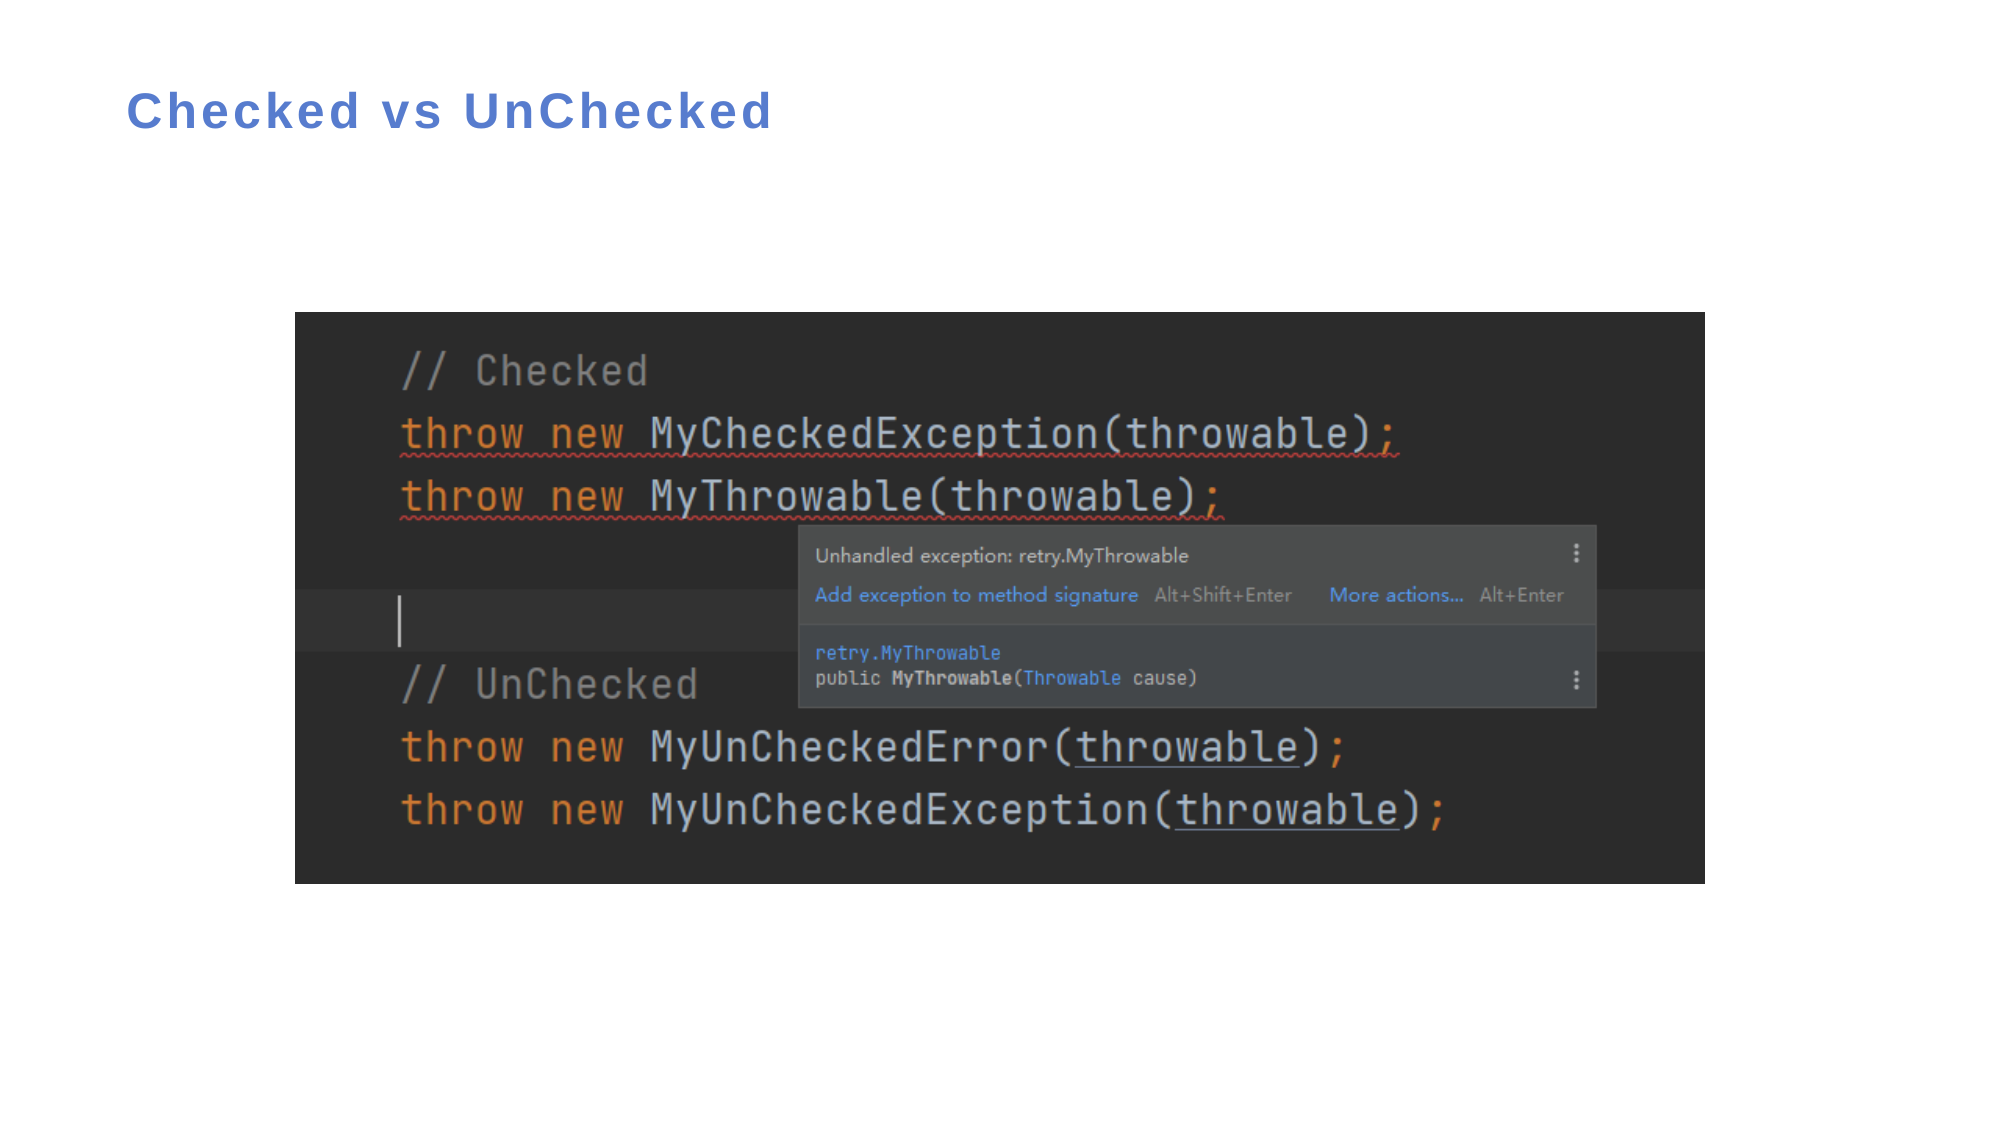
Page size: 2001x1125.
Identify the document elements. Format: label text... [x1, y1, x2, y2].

title Checked vs UnChecked [109, 72, 1891, 146]
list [295, 312, 1705, 884]
